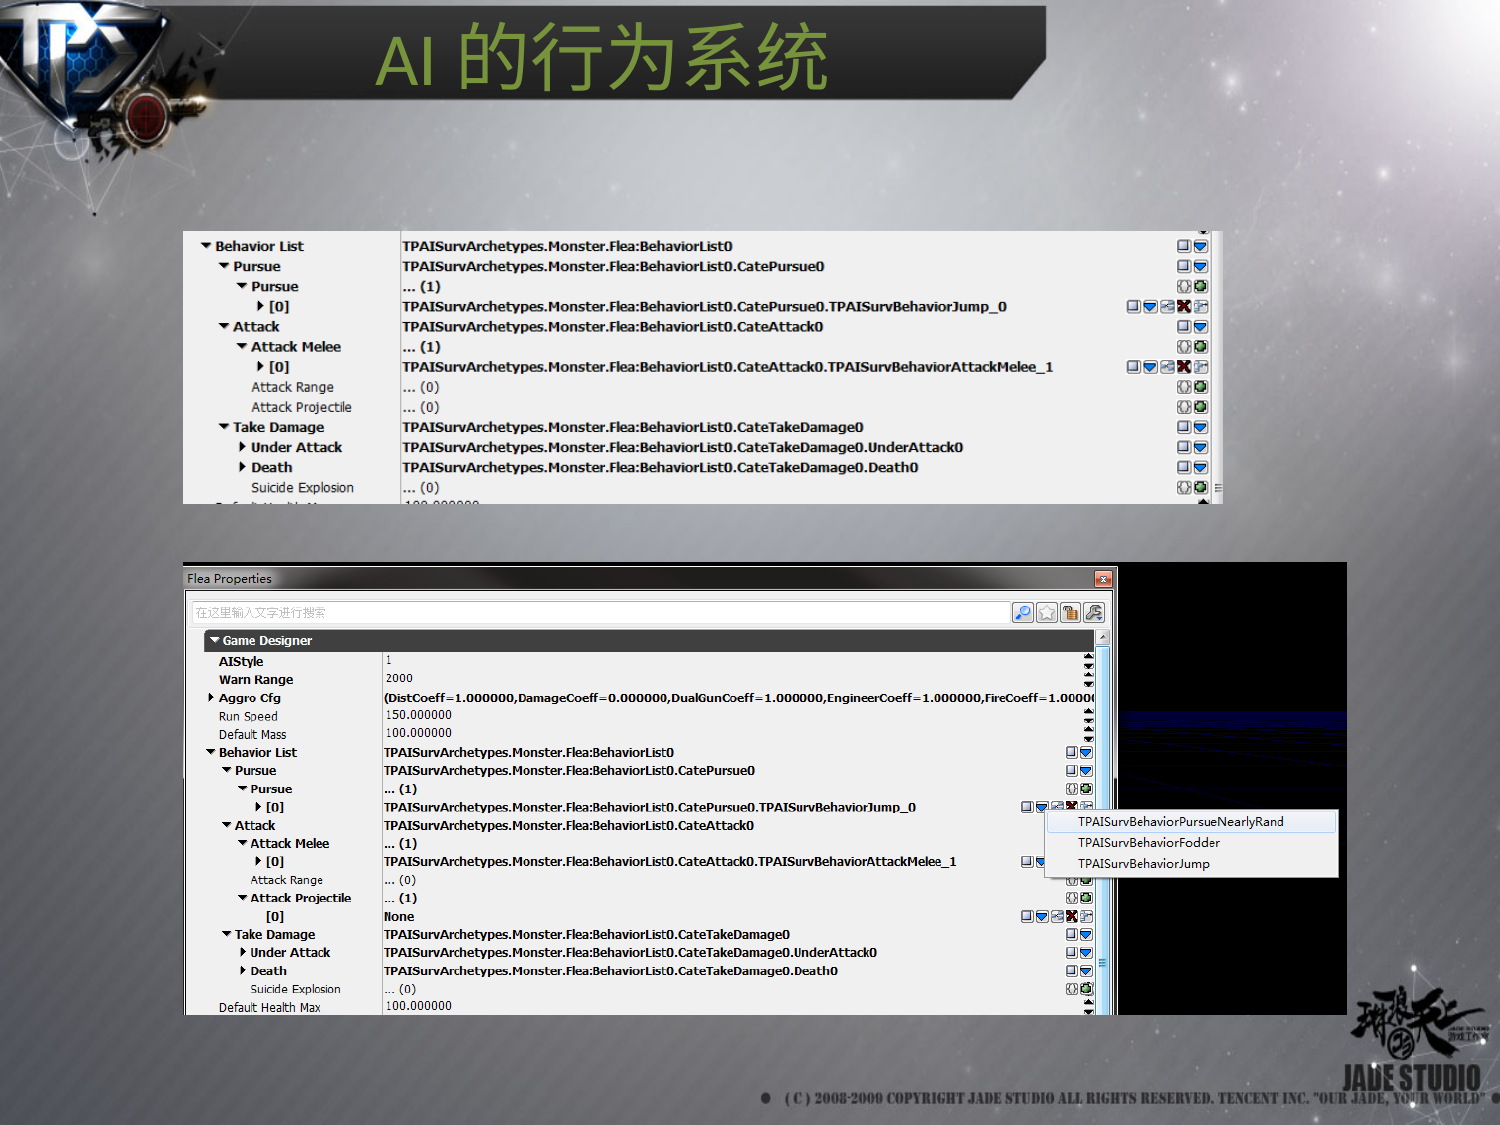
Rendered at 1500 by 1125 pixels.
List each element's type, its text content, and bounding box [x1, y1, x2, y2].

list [182, 231, 1223, 504]
title AI的行为系统 [159, 9, 1047, 102]
picture [0, 0, 1500, 1125]
